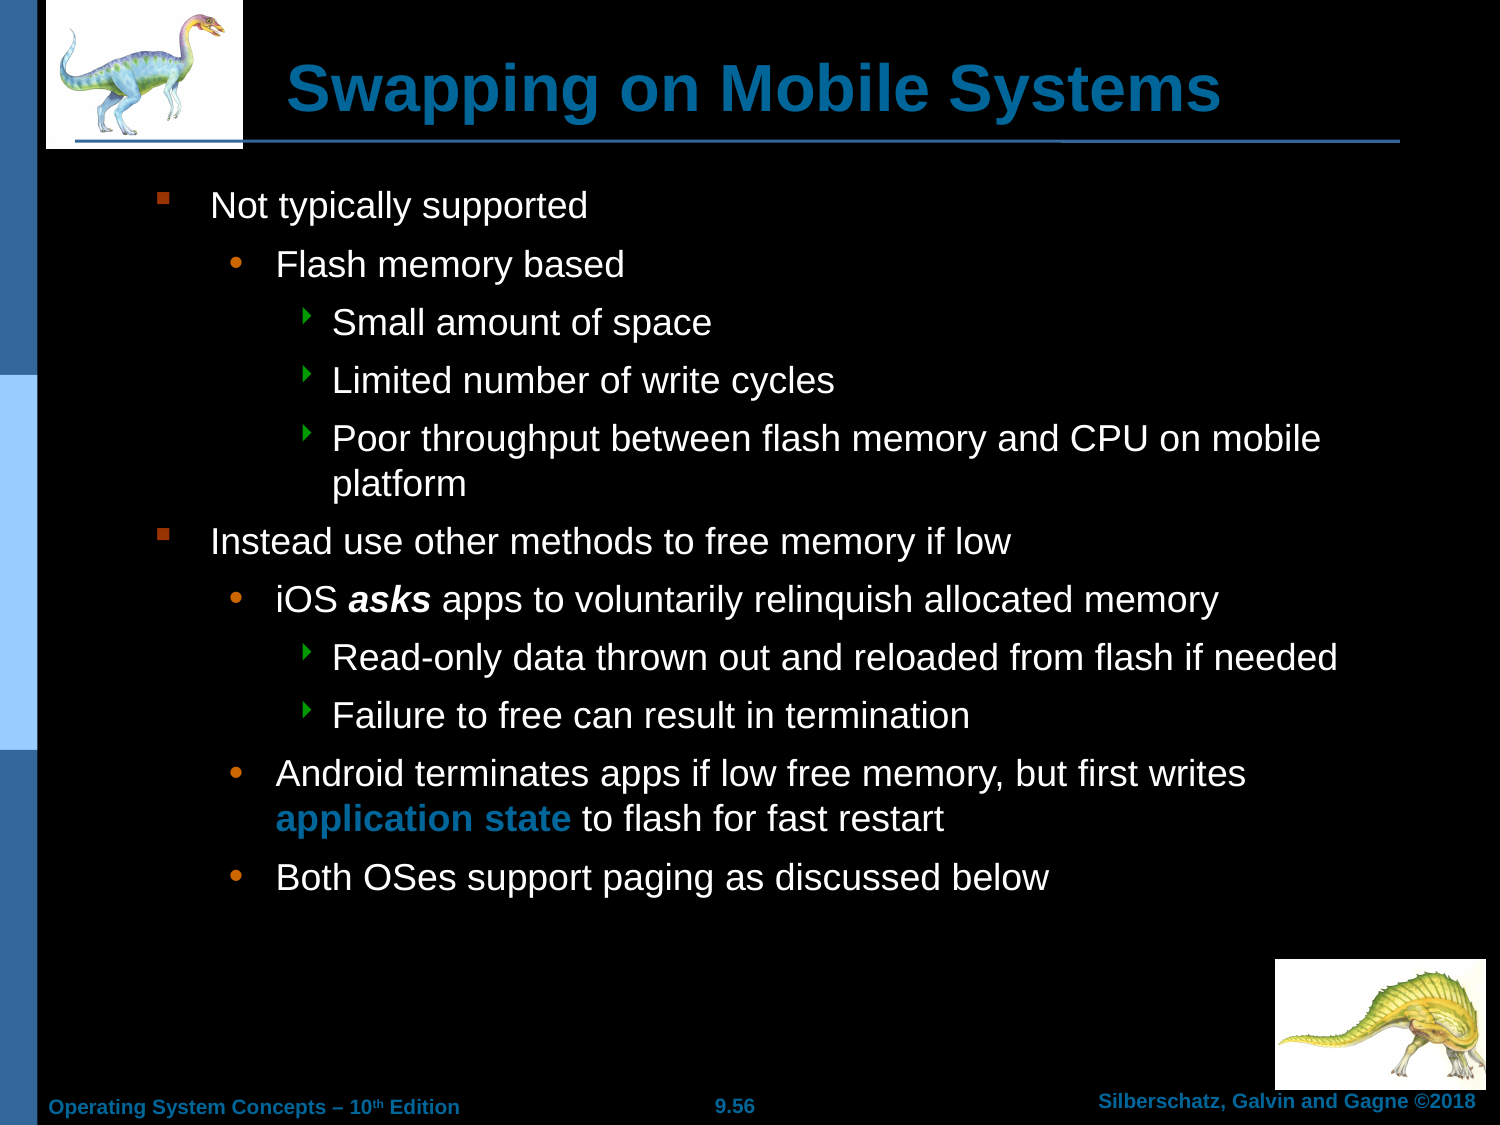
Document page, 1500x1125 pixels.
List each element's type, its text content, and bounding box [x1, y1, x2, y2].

title Swapping on Mobile Systems [80, 38, 1431, 133]
list Not typically supported Flash memory based Small amount of space Limited number of write cycles Poor throughput between flash memory and CPU on mobile platform Instead use other methods to free memory if low iOS asks apps to voluntarily relinquish allocated memory Read-only data thrown out and reloaded from flash if needed Failure to free can result in termination Android terminates apps if low free memory, but first writes application state to flash for fast restart Both OSes support paging as discussed below [138, 173, 1406, 984]
picture [46, 0, 243, 149]
picture [1275, 959, 1486, 1090]
